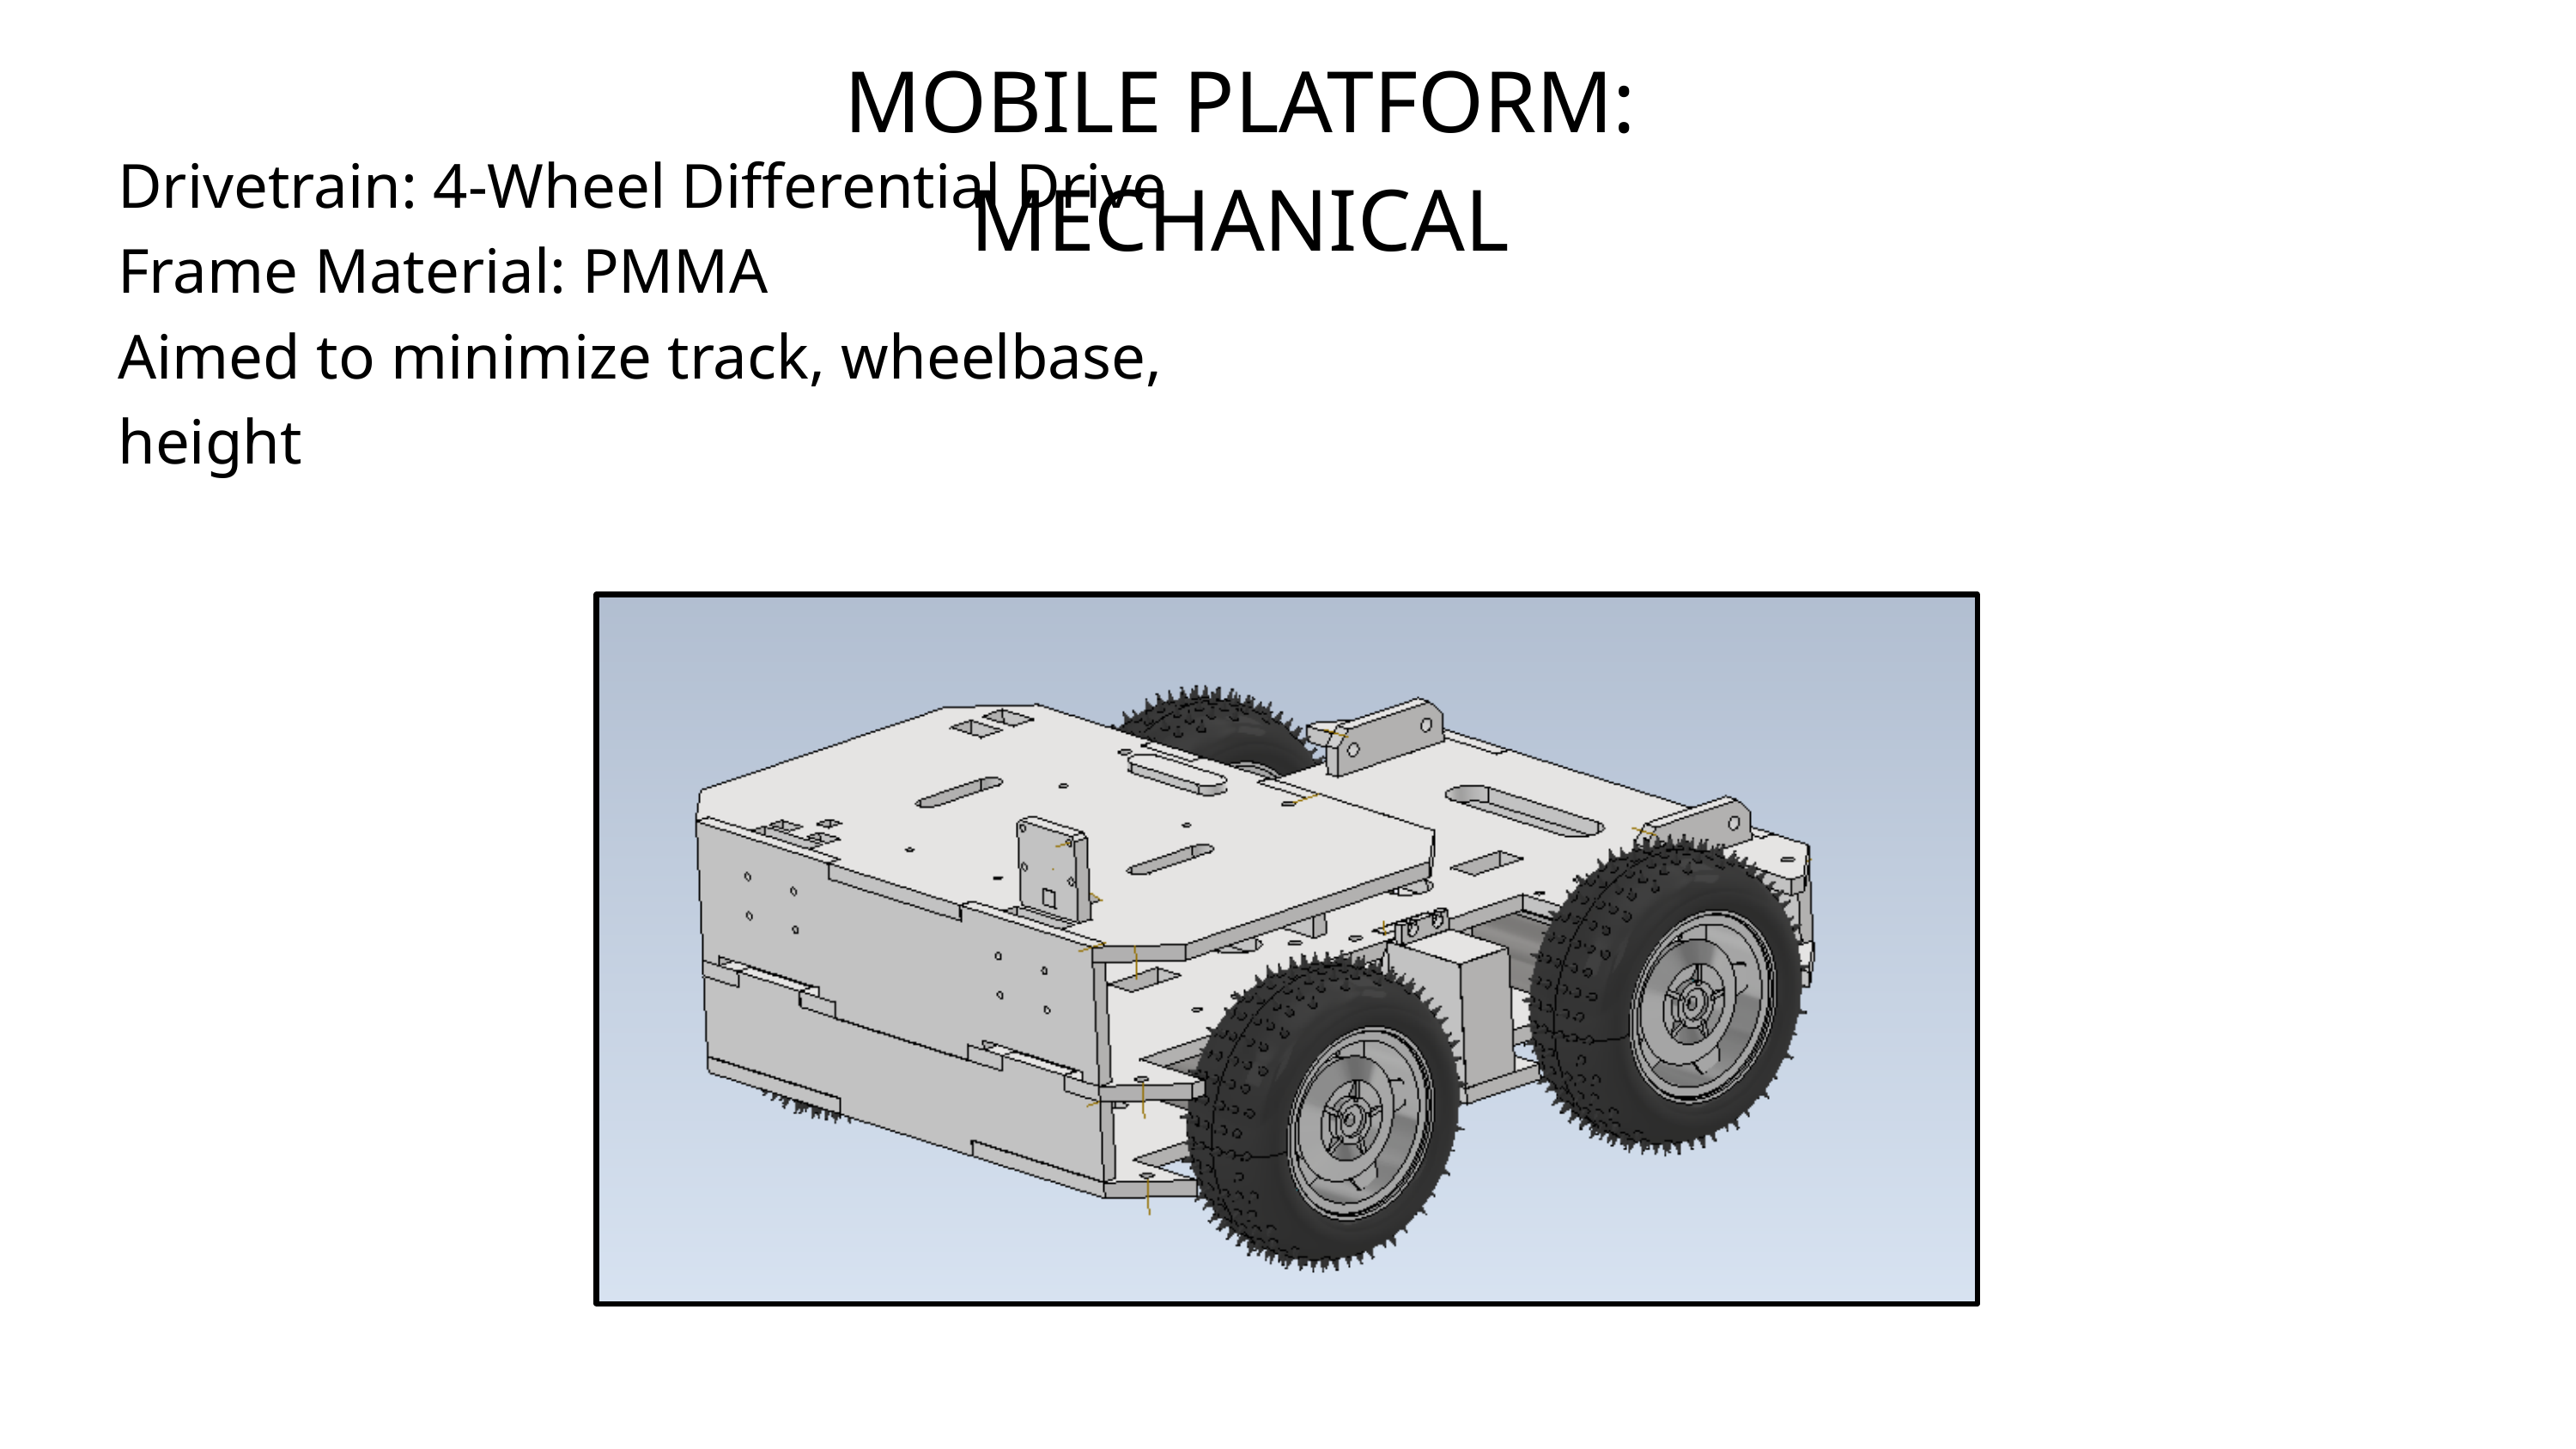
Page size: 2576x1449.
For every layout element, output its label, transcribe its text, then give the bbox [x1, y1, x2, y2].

text_box MOBILE PLATFORM: MECHANICAL [596, 30, 1885, 268]
text_box [596, 594, 1978, 1304]
text_box Drivetrain: 4-Wheel Differential Drive Frame Material: PMMA Aimed to minimize track, wheelbase, height [118, 135, 1288, 476]
